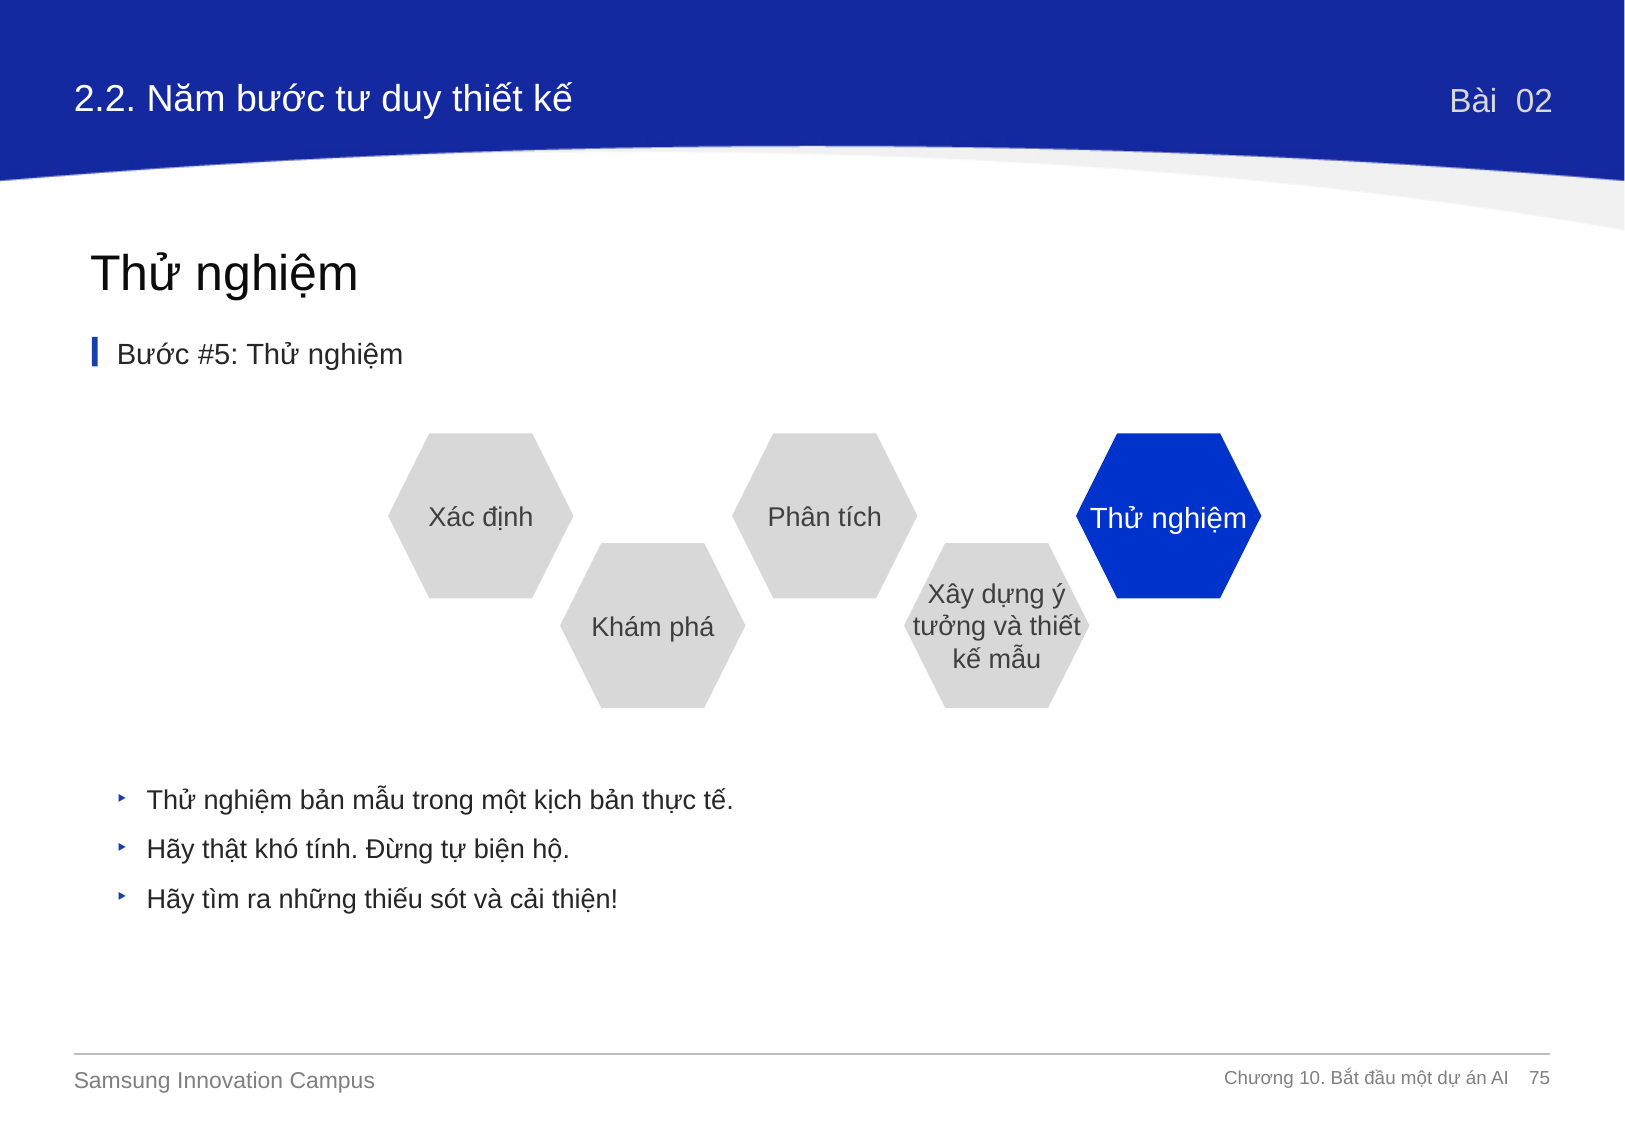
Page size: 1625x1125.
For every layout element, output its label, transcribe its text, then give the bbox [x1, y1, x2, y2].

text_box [387, 432, 1262, 709]
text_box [73, 73, 1554, 120]
text_box Thử nghiệm [89, 240, 1533, 301]
picture [0, 0, 1625, 1125]
text_box Thử nghiệm bản mẫu trong một kịch bản thực tế. Hãy thật khó tính. Đừng tự biện hộ. Hãy tìm ra những thiếu sót và cải thiện! [116, 770, 1533, 926]
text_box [91, 334, 1533, 371]
